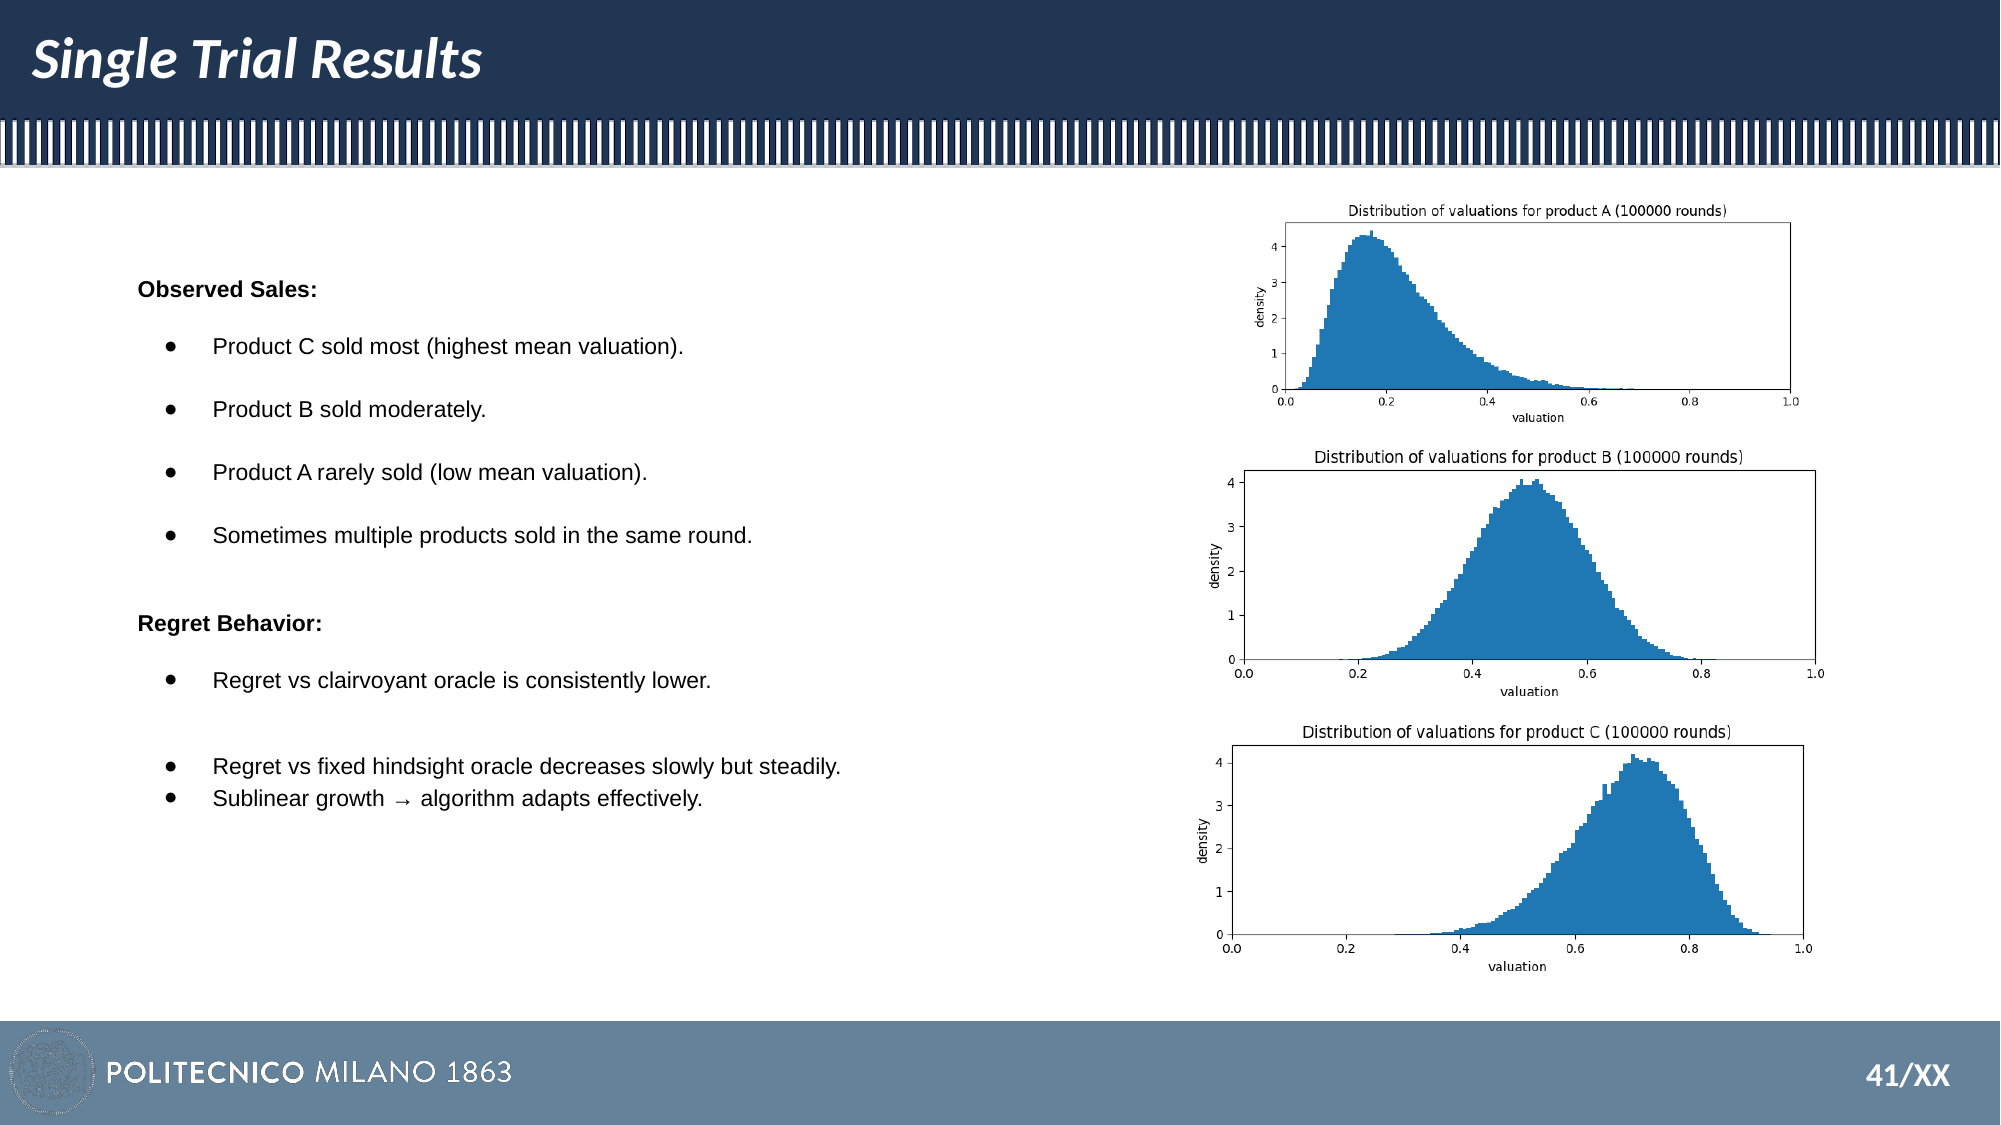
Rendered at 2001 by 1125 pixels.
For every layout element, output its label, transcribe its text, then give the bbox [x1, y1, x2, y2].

picture [0, 1021, 2000, 1125]
picture [1187, 715, 1822, 983]
slide_number ‹#›/XX [1806, 1043, 1966, 1104]
picture [1246, 196, 1807, 433]
picture [0, 0, 2000, 168]
text_box Observed Sales: Product C sold most (highest mean valuation). Product B sold moderately. Product A rarely sold (low mean valuation). Sometimes multiple products sold in the same round. Regret Behavior: Regret vs clairvoyant oracle is consistently lower. Regret vs fixed hindsight oracle decreases slowly but steadily. Sublinear growth → algorithm adapts effectively. [122, 256, 1242, 858]
picture [1199, 440, 1834, 708]
title Single Trial Results [17, 14, 1161, 104]
